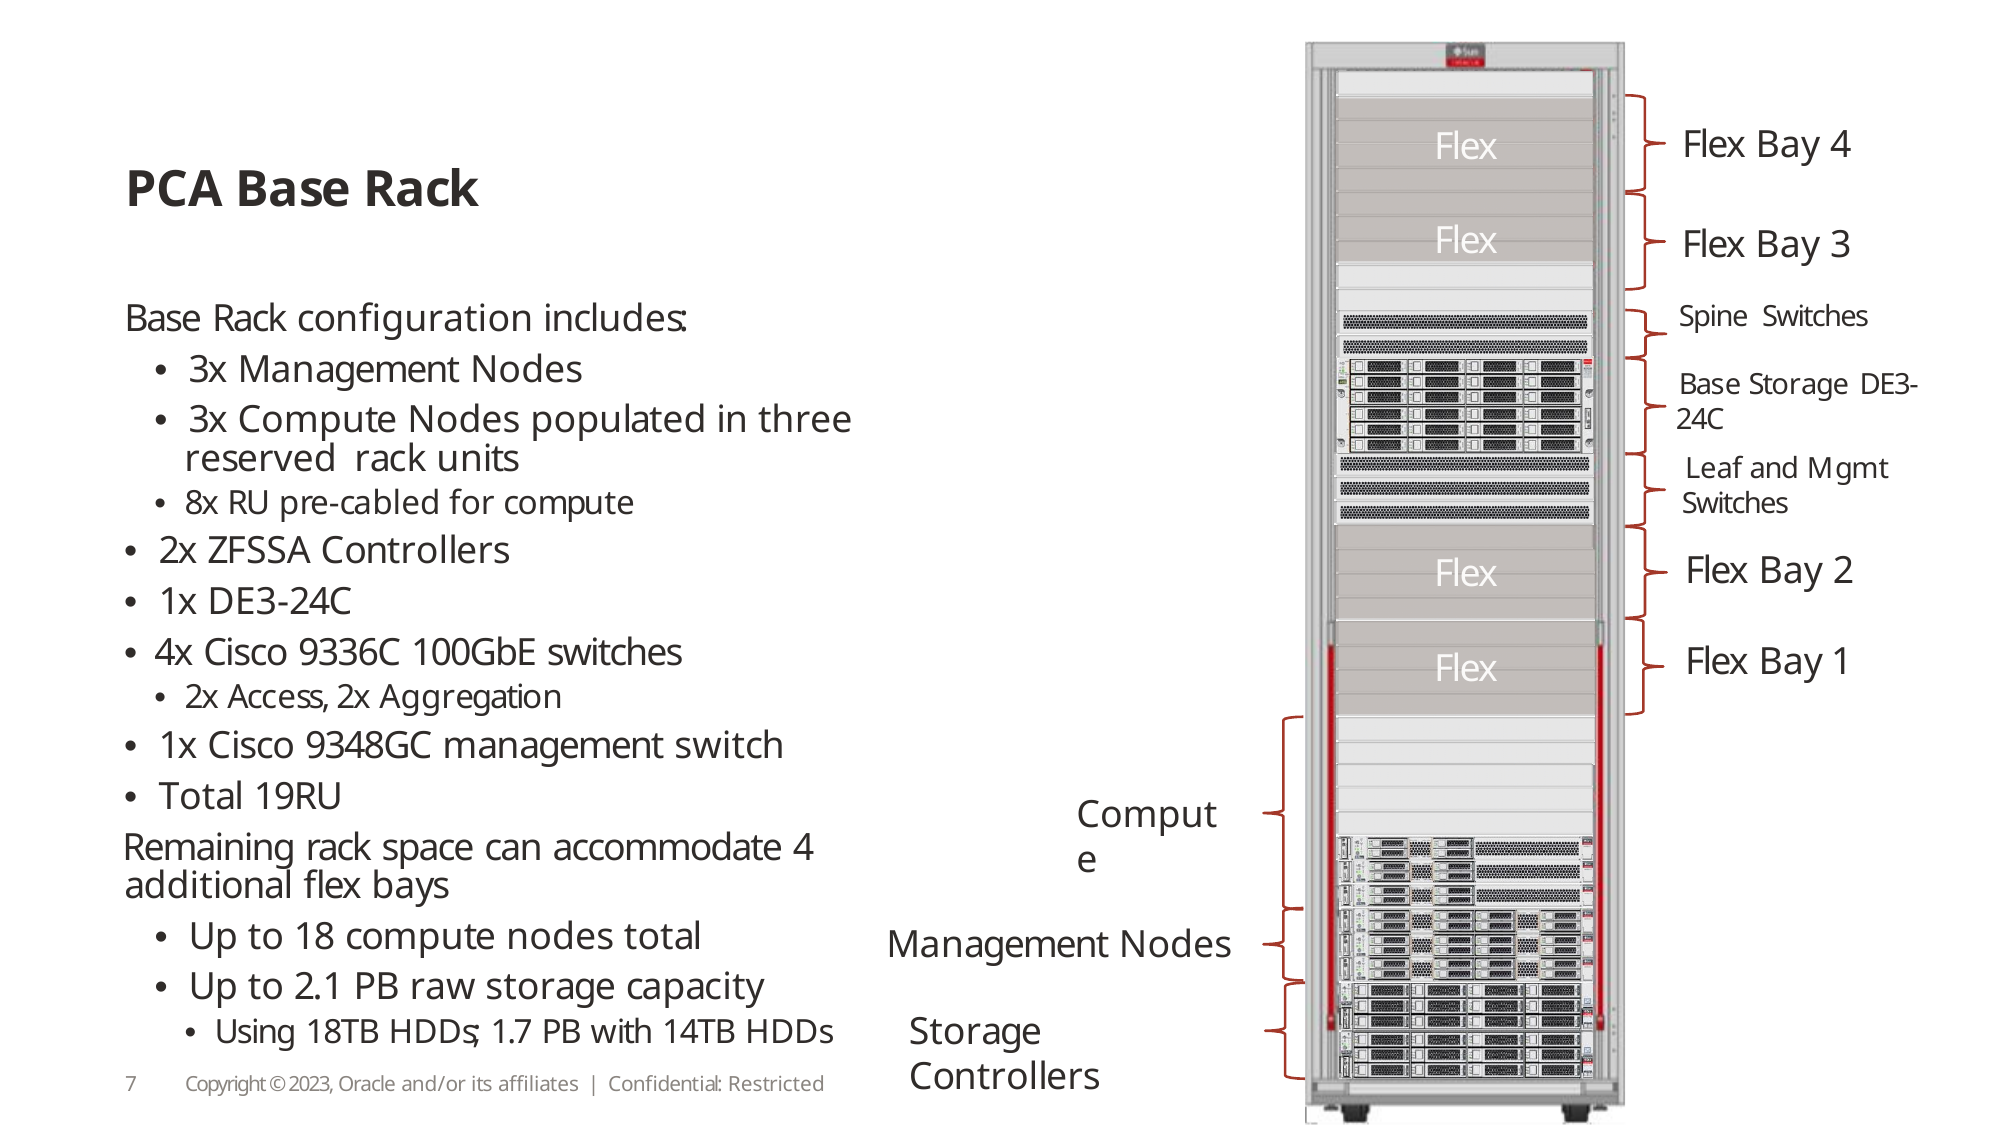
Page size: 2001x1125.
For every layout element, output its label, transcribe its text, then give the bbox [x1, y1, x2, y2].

text_box Compute [1074, 788, 1234, 881]
text_box Copyright © 2023, Oracle and/or its affiliates | Confidential: Restricted [182, 1067, 862, 1096]
text_box • Up to 18 compute nodes total • Up to 2.1 PB raw storage capacity • Using 18TB HDDs; 1.7 PB with 14TB HDDs [152, 903, 847, 1050]
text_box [1261, 41, 1627, 1125]
text_box [1632, 310, 1667, 526]
text_box [1632, 95, 1665, 192]
text_box Base Rack configuration includes: • 3x Management Nodes • 3x Compute Nodes populated in three reserved rack units • 8x RU pre-cabled for compute • 2x ZFSSA Controllers • 1x DE3-24C • 4x Cisco 9336C 100GbE switches • 2x Access, 2x Aggregation • 1x Cisco 9348GC management switch • Total 19RU Remaining rack space can accommodate 4 additional flex bays [122, 285, 987, 906]
title PCA Base Rack [122, 154, 564, 345]
text_box Flex Bay 3 Spine Switches Base Storage DE3-24C Leaf and Mgmt Switches Flex Bay 2 Flex Bay 1 [1673, 217, 1969, 682]
text_box Management Nodes Storage Controllers [884, 917, 1236, 1098]
text_box Flex Bay 4 [1679, 117, 1857, 165]
text_box 7 [118, 1067, 146, 1100]
text_box [1632, 193, 1665, 290]
text_box [1632, 527, 1667, 715]
